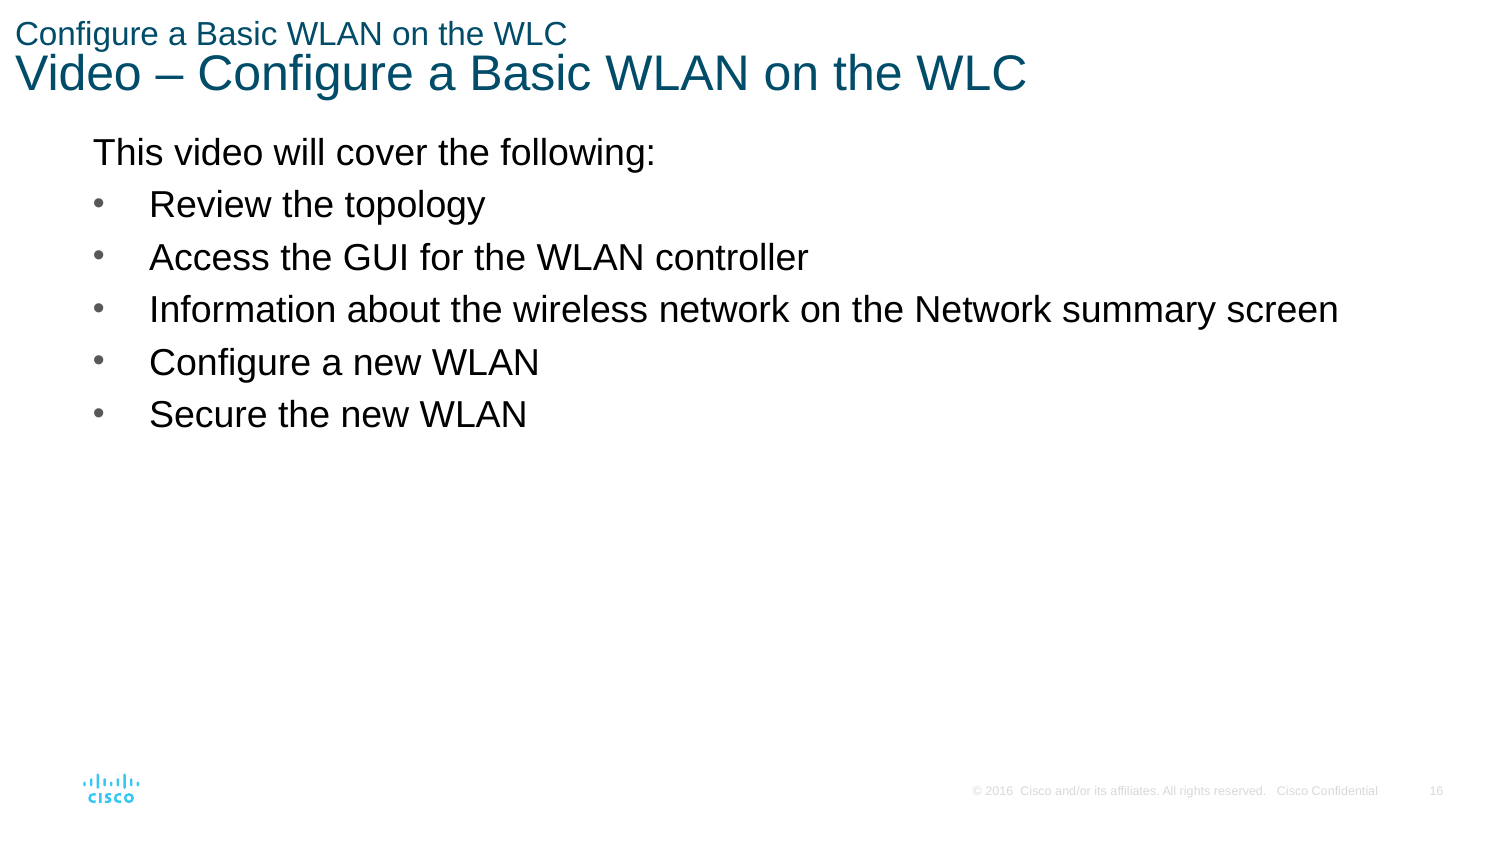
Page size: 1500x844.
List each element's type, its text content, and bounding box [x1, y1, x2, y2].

title Configure a Basic WLAN on the WLC Video – Configure a Basic WLAN on the WLC [0, 0, 1369, 121]
list This video will cover the following: Review the topology Access the GUI for the WLAN controller Information about the wireless network on the Network summary screen Configure a new WLAN Secure the new WLAN [77, 120, 1437, 726]
